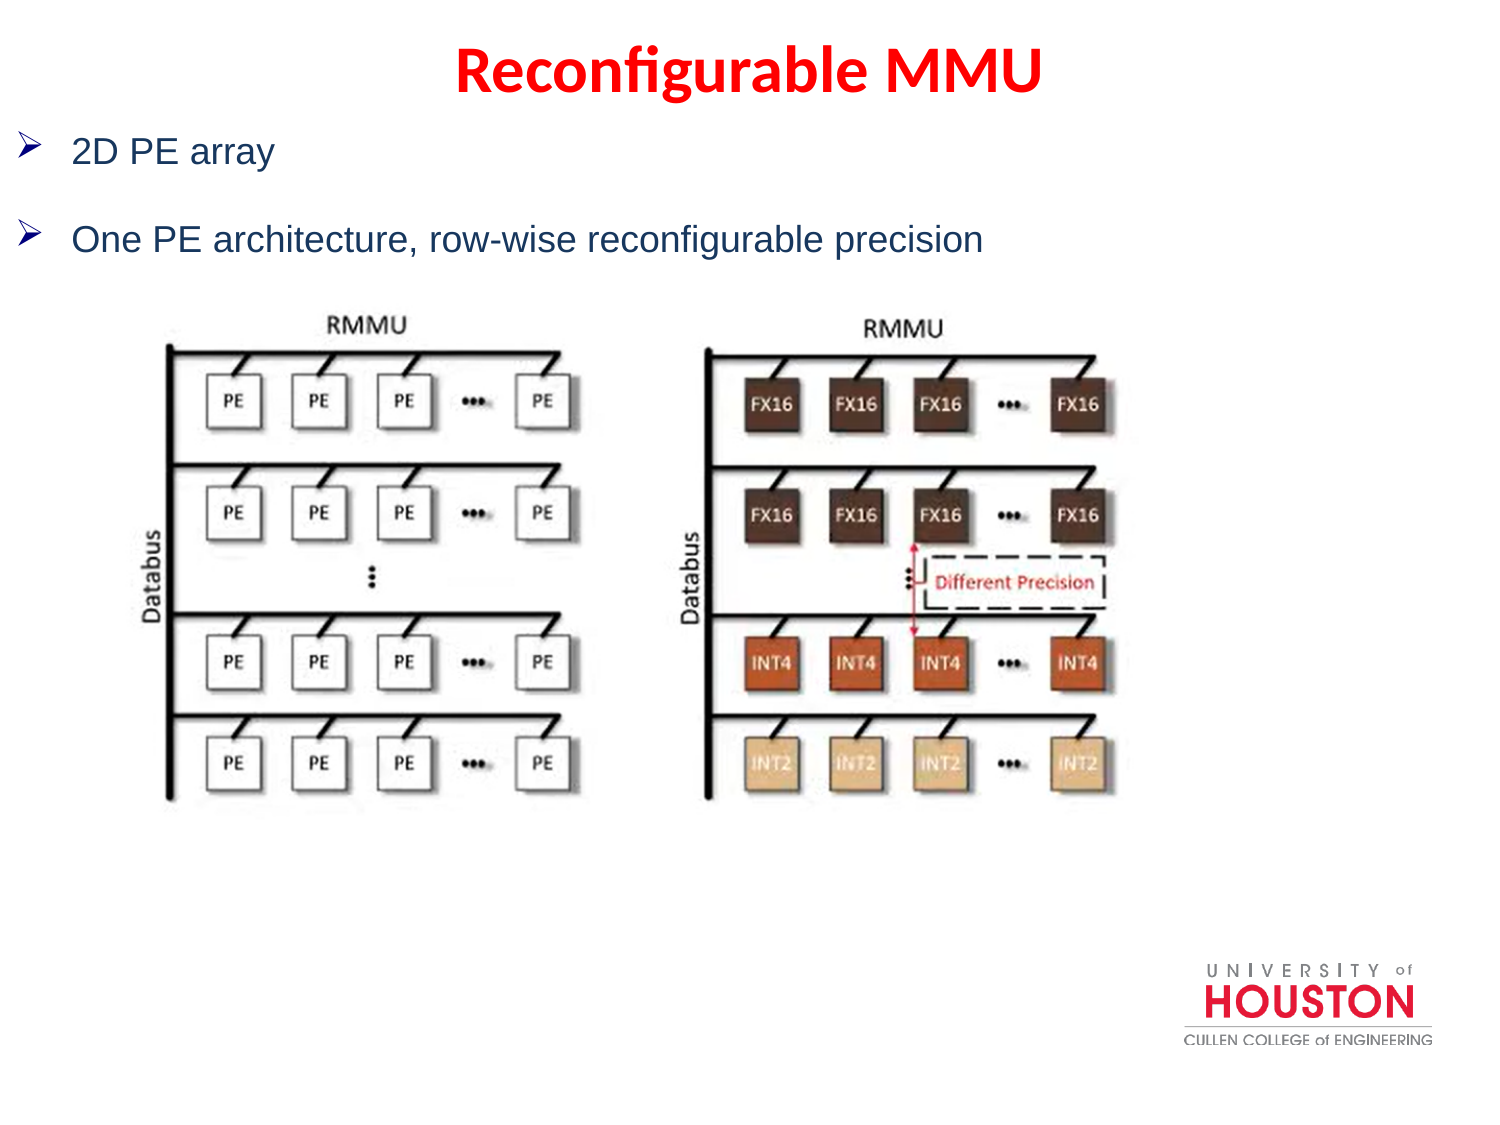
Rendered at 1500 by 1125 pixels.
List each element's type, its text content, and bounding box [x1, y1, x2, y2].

text_box 2D PE array One PE architecture, row-wise reconfigurable precision [0, 114, 1500, 601]
text_box Reconfigurable MMU [13, 11, 1487, 114]
picture [109, 290, 1139, 821]
picture [1183, 963, 1433, 1045]
